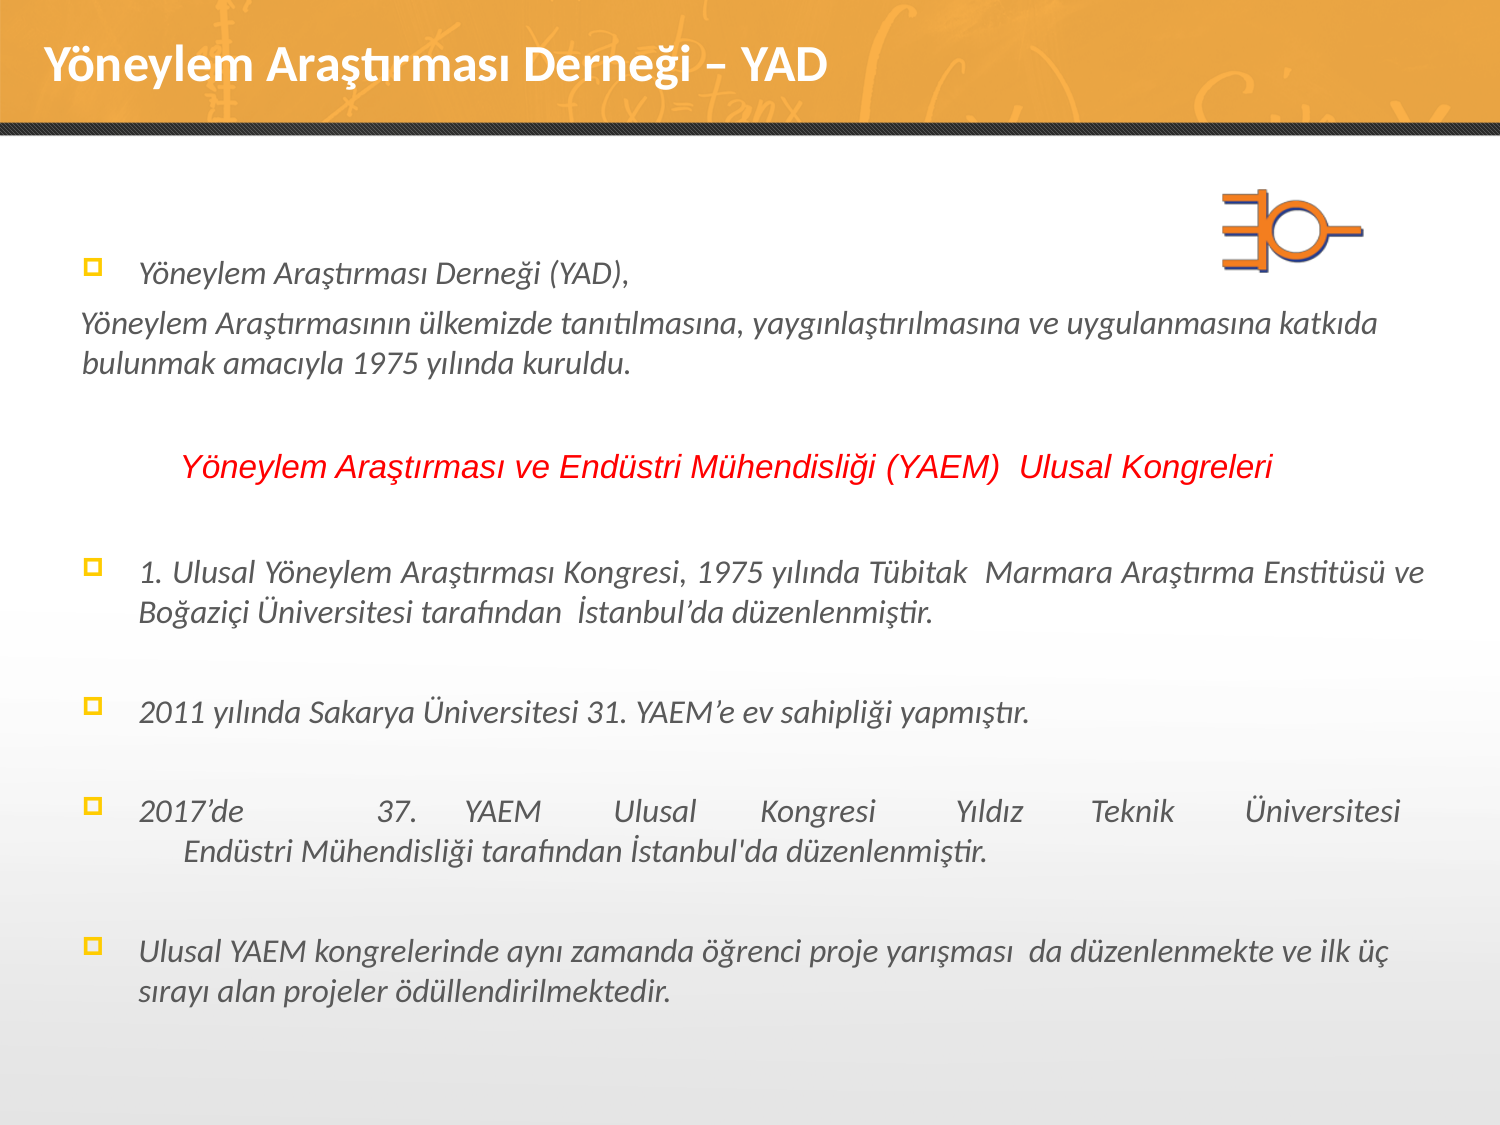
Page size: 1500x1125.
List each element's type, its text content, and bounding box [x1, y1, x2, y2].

picture [0, 0, 1500, 1125]
text_box [1222, 165, 1365, 296]
list Yöneylem Araştırması Derneği (YAD), Yöneylem Araştırmasının ülkemizde tanıtılmasına, yaygınlaştırılmasına ve uygulanmasına katkıda bulunmak amacıyla 1975 yılında kuruldu. Yöneylem Araştırması ve Endüstri Mühendisliği (YAEM) Ulusal Kongreleri 1. Ulusal Yöneylem Araştırması Kongresi, 1975 yılında Tübitak Marmara Araştırma Enstitüsü ve Boğaziçi Üniversitesi tarafından İstanbul’da düzenlenmiştir. 2011 yılında Sakarya Üniversitesi 31. YAEM’e ev sahipliği yapmıştır. 2017’de 37. YAEM Ulusal Kongresi Yıldız Teknik Üniversitesi Endüstri Mühendisliği tarafından İstanbul'da düzenlenmiştir. Ulusal YAEM kongrelerinde aynı zamanda öğrenci proje yarışması da düzenlenmekte ve ilk üç sırayı alan projeler ödüllendirilmektedir. [64, 243, 1444, 1045]
title Yöneylem Araştırması Derneği – YAD [29, 0, 1287, 126]
